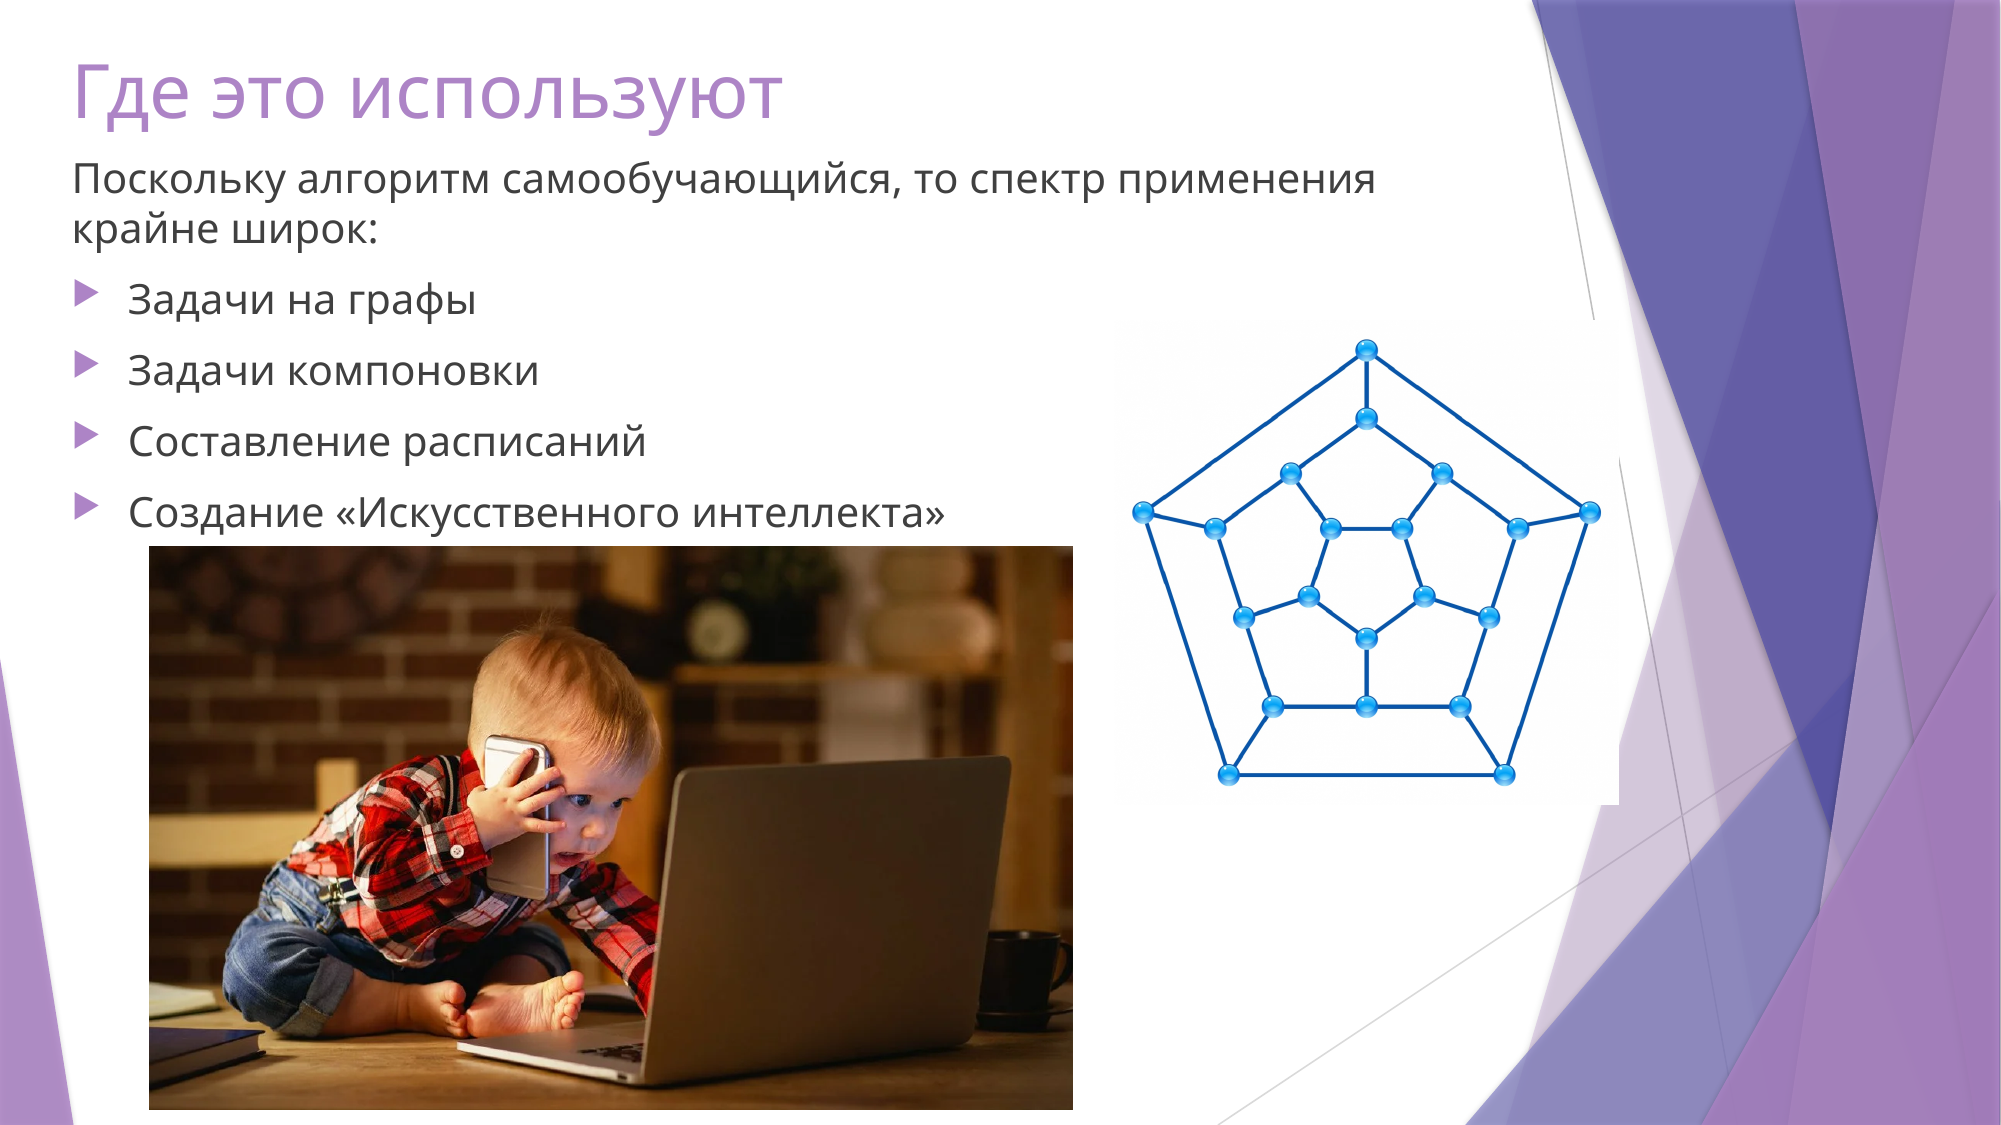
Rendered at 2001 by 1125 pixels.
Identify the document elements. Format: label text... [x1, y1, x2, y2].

picture [1114, 319, 1620, 805]
title Где это используют [56, 36, 1467, 144]
picture [149, 546, 1074, 1111]
list Поскольку алгоритм самообучающийся, то спектр применения крайне широк: Задачи на графы Задачи компоновки Составление расписаний Создание «Искусственного интеллекта» [56, 144, 1467, 563]
